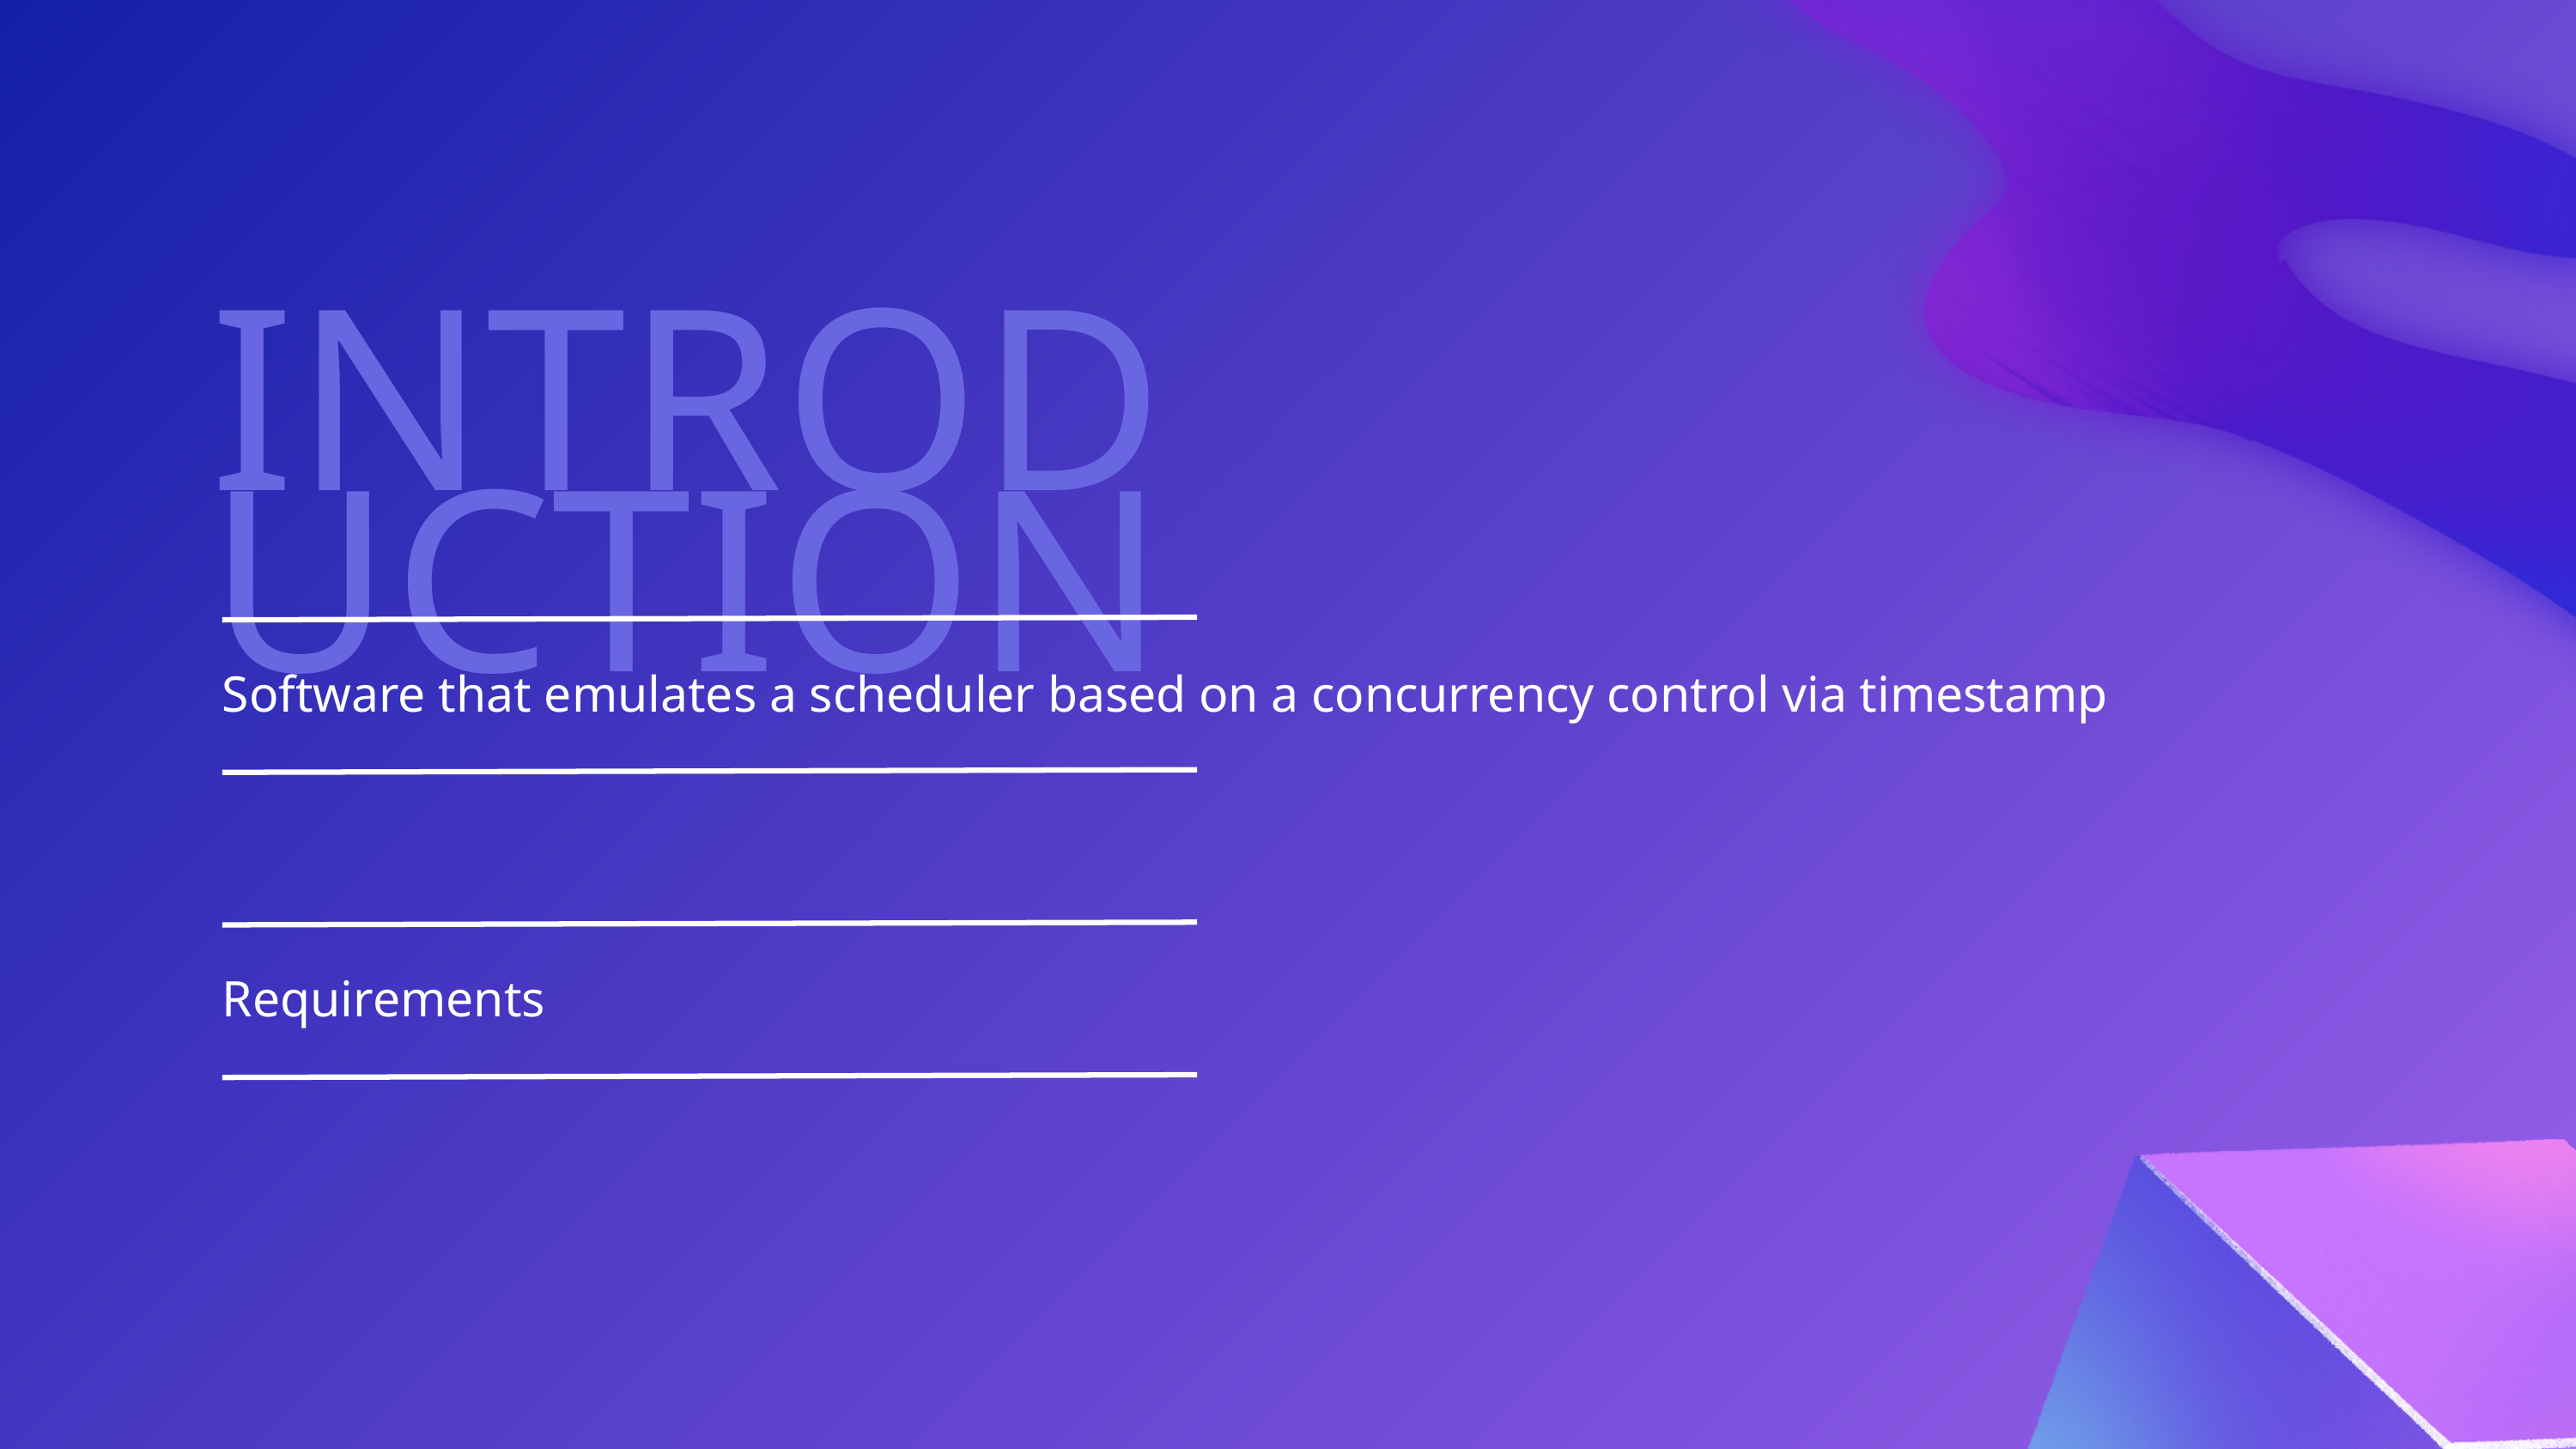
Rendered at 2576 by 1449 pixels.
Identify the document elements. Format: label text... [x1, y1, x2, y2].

text_box INTRODUCTION [177, 359, 1198, 723]
text_box [1676, 0, 2576, 925]
text_box Software that emulates a scheduler based on a concurrency control via timestamp [222, 653, 1676, 791]
text_box [1965, 1139, 2576, 1449]
text_box Requirements [222, 958, 1695, 1028]
